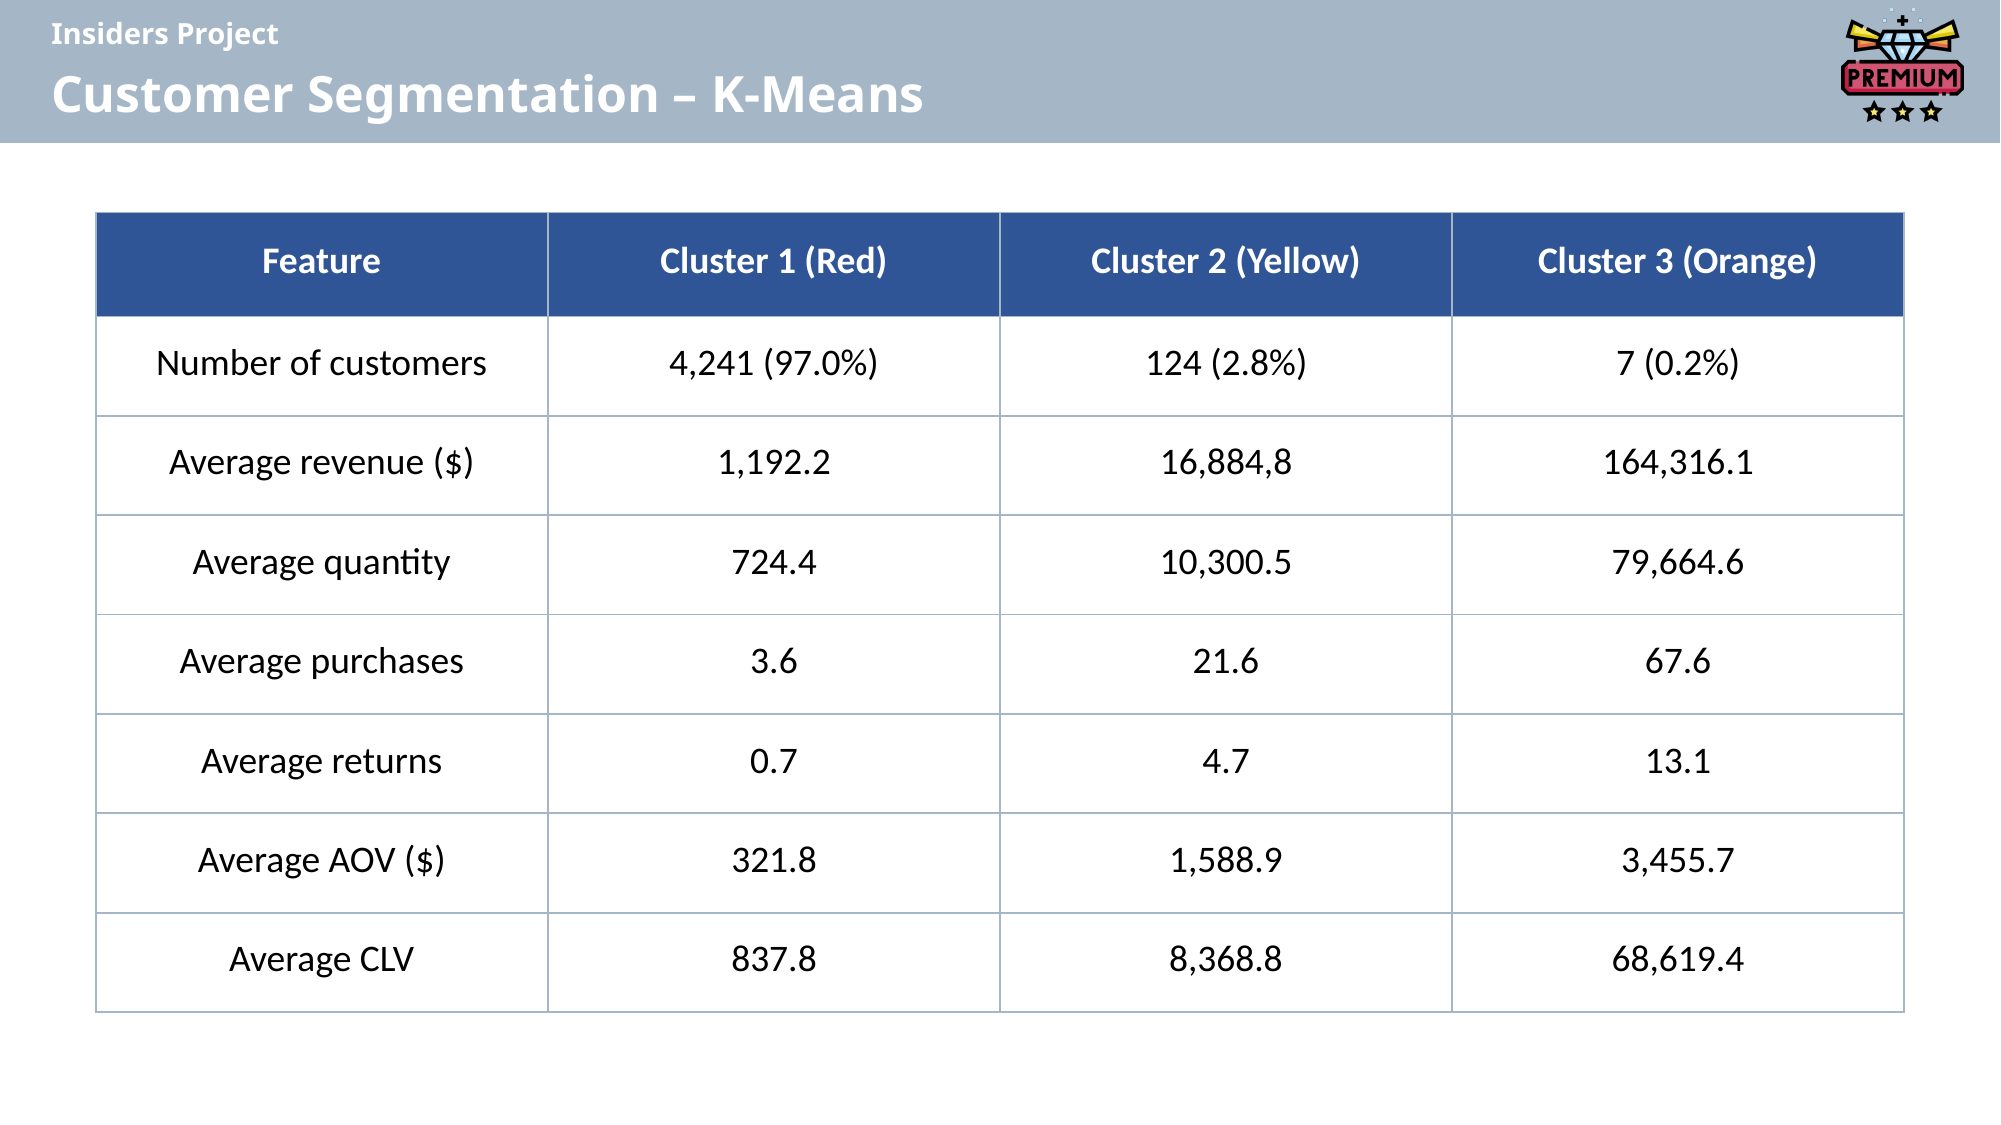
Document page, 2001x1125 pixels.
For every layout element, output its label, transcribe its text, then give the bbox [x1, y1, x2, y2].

table_cell 7 (0.2%) [1453, 317, 1903, 415]
table_cell 68,619.4 [1453, 914, 1903, 1011]
table_cell 67.6 [1453, 615, 1903, 713]
table_header Cluster 1 (Red) [549, 213, 999, 316]
text_box Insiders Project Customer Segmentation – K-Means [36, 10, 1537, 133]
table_cell 164,316.1 [1453, 417, 1903, 514]
table_cell 321.8 [549, 814, 999, 912]
table_cell Average CLV [97, 914, 547, 1011]
table_cell 837.8 [549, 914, 999, 1011]
picture [1841, 3, 1964, 126]
table_cell 8,368.8 [1001, 914, 1451, 1011]
text_box [0, 0, 2000, 144]
table_cell 4,241 (97.0%) [549, 317, 999, 415]
table_cell Average quantity [97, 516, 547, 614]
table_cell 0.7 [549, 715, 999, 812]
table_header Feature [97, 213, 547, 316]
table_cell 724.4 [549, 516, 999, 614]
table_cell 1,588.9 [1001, 814, 1451, 912]
table_cell Average returns [97, 715, 547, 812]
table_cell 4.7 [1001, 715, 1451, 812]
table_cell 1,192.2 [549, 417, 999, 514]
table_cell 10,300.5 [1001, 516, 1451, 614]
table_cell 3.6 [549, 615, 999, 713]
table_cell Number of customers [97, 317, 547, 415]
table_header Cluster 2 (Yellow) [1001, 213, 1451, 316]
table_cell Average revenue ($) [97, 417, 547, 514]
table_cell 79,664.6 [1453, 516, 1903, 614]
table_cell 124 (2.8%) [1001, 317, 1451, 415]
table_cell 16,884,8 [1001, 417, 1451, 514]
table_cell Average purchases [97, 615, 547, 713]
table_cell 13.1 [1453, 715, 1903, 812]
table_cell Average AOV ($) [97, 814, 547, 912]
table_cell 3,455.7 [1453, 814, 1903, 912]
table_cell 21.6 [1001, 615, 1451, 713]
table_header Cluster 3 (Orange) [1453, 213, 1903, 316]
